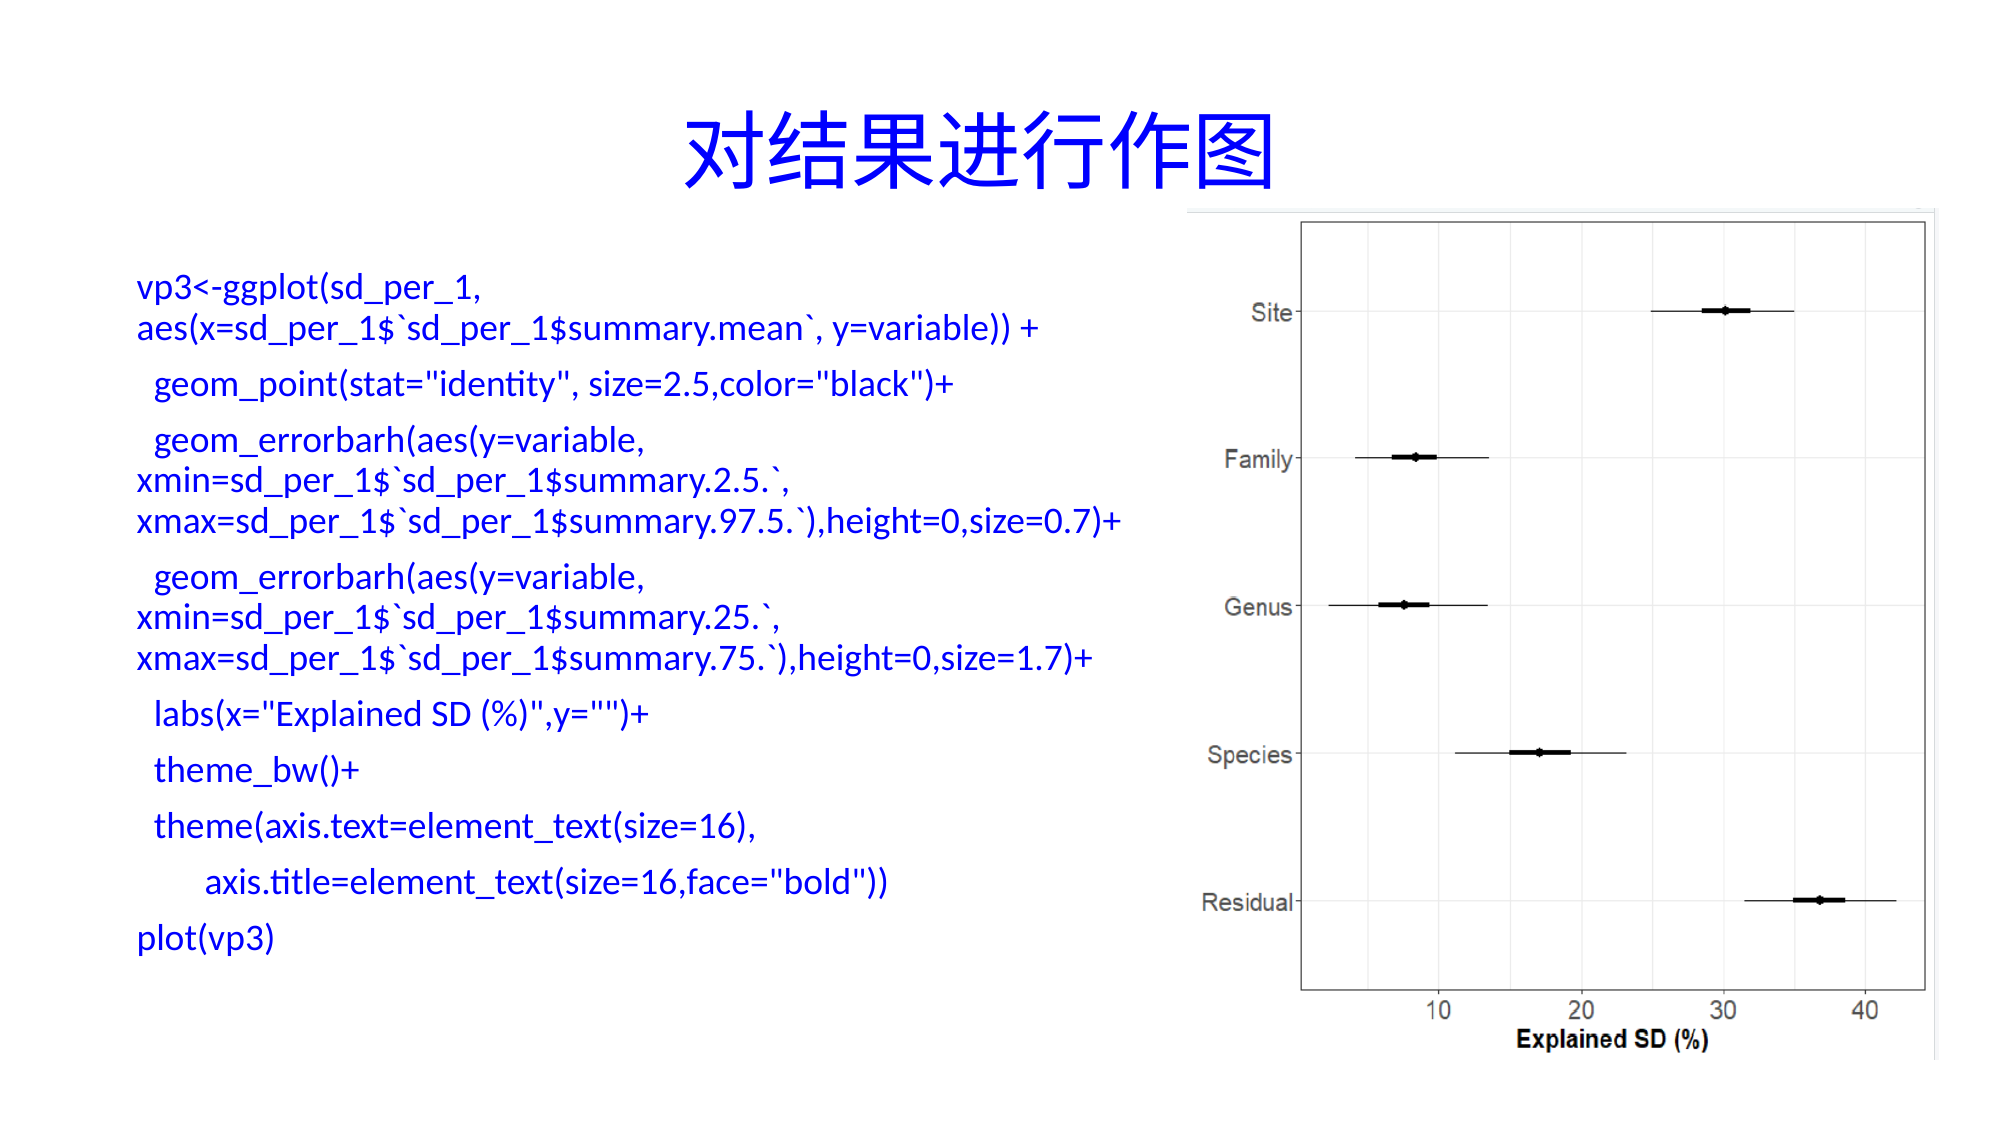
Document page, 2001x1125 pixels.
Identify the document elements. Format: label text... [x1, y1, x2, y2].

title 对结果进行作图 [116, 100, 1842, 209]
list vp3<-ggplot(sd_per_1, aes(x=sd_per_1$`sd_per_1$summary.mean`, y=variable)) + geom_point(stat="identity", size=2.5,color="black")+ geom_errorbarh(aes(y=variable, xmin=sd_per_1$`sd_per_1$summary.2.5.`, xmax=sd_per_1$`sd_per_1$summary.97.5.`),height=0,size=0.7)+ geom_errorbarh(aes(y=variable, xmin=sd_per_1$`sd_per_1$summary.25.`, xmax=sd_per_1$`sd_per_1$summary.75.`),height=0,size=1.7)+ labs(x="Explained SD (%)",y="")+ theme_bw()+ theme(axis.text=element_text(size=16), axis.title=element_text(size=16,face="bold")) plot(vp3) [121, 260, 1183, 974]
picture [1187, 208, 1939, 1060]
